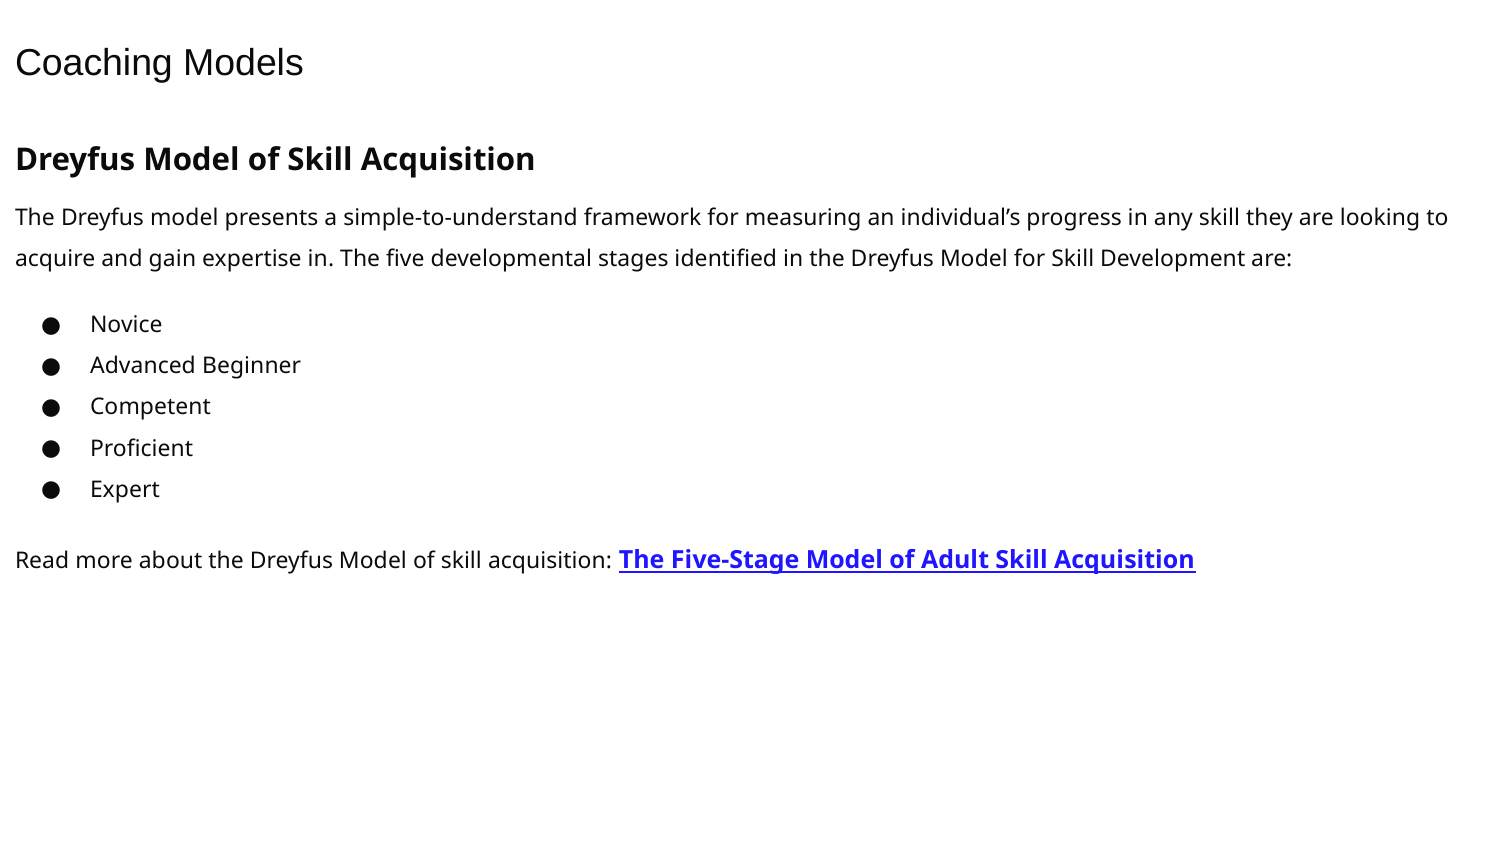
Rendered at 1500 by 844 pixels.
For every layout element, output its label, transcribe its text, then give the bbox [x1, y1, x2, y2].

text_box Coaching Models Dreyfus Model of Skill Acquisition The Dreyfus model presents a simple-to-understand framework for measuring an individual’s progress in any skill they are looking to acquire and gain expertise in. The five developmental stages identified in the Dreyfus Model for Skill Development are: Novice Advanced Beginner Competent Proficient Expert Read more about the Dreyfus Model of skill acquisition: The Five-Stage Model of Adult Skill Acquisition [0, 0, 1478, 593]
